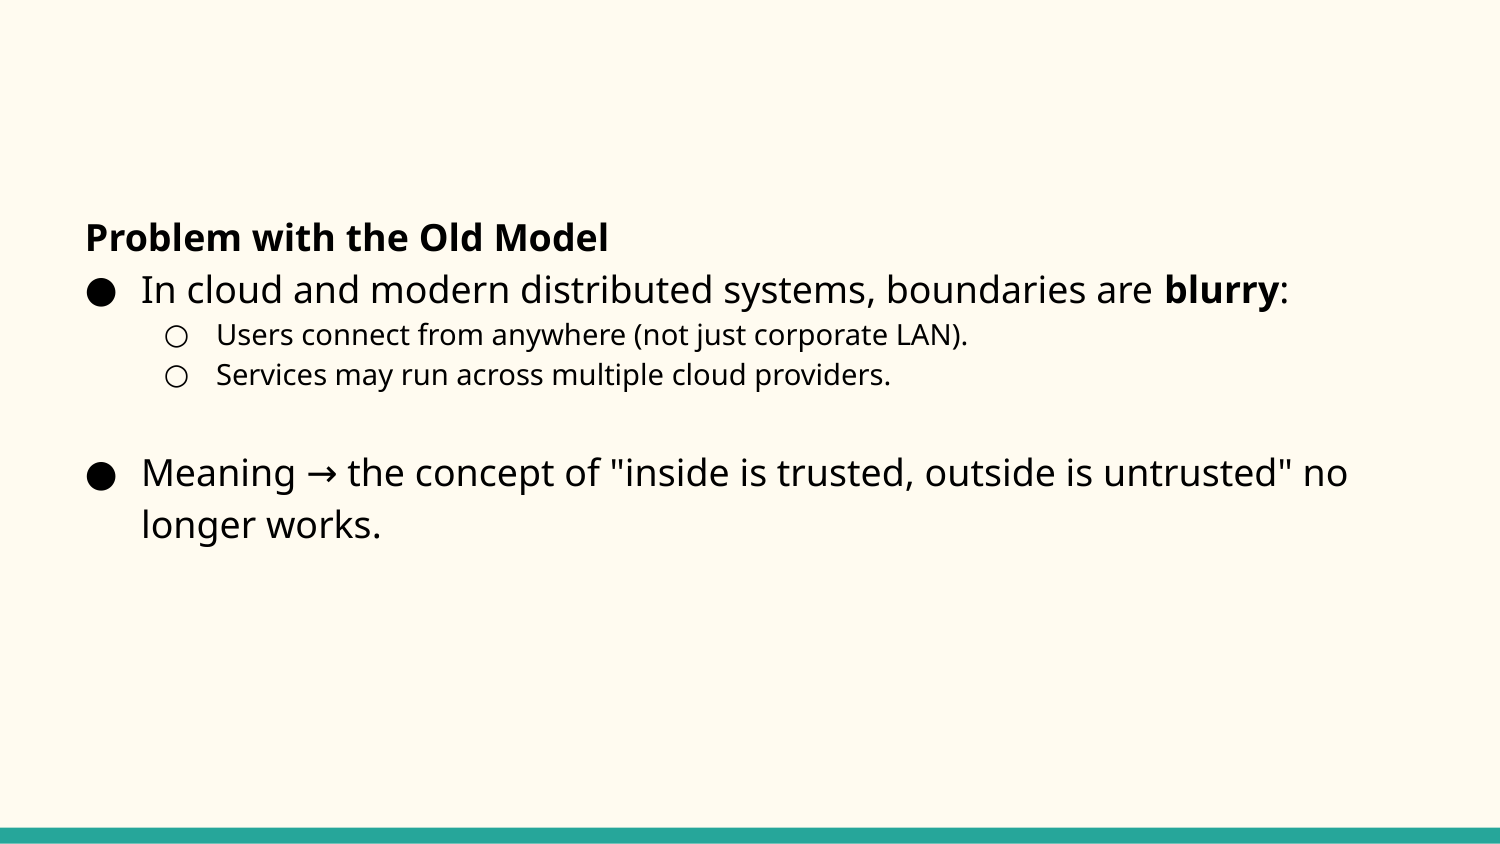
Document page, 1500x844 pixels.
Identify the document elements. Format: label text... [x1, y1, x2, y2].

list Problem with the Old Model In cloud and modern distributed systems, boundaries are blurry: Users connect from anywhere (not just corporate LAN). Services may run across multiple cloud providers. Meaning → the concept of "inside is trusted, outside is untrusted" no longer works. [51, 192, 1449, 750]
